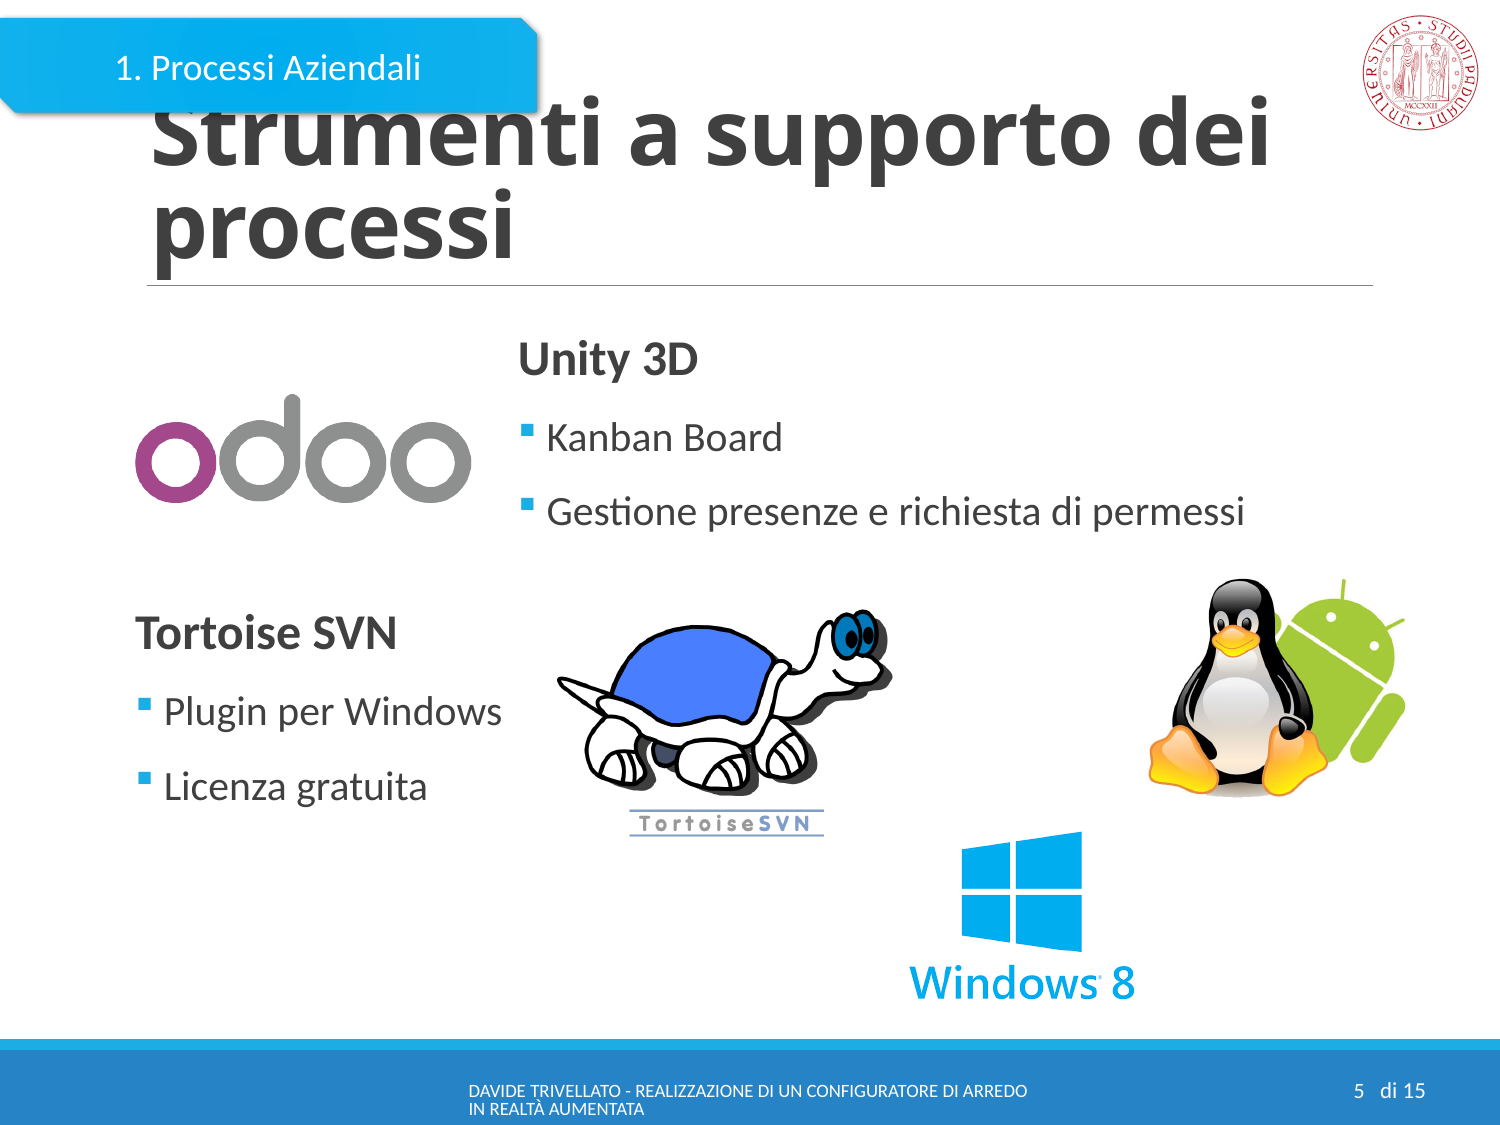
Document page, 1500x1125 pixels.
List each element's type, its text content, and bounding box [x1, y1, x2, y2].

footer Davide Trivellato - Realizzazione di un configuratore di arredo in Realtà Aumentata [453, 1059, 1047, 1120]
text_box di 15 [1365, 1068, 1456, 1111]
text_box Tortoise SVN Plugin per Windows Licenza gratuita [135, 598, 1021, 862]
text_box Unity 3D Kanban Board Gestione presenze e richiesta di permessi [528, 324, 1454, 569]
picture [556, 603, 1148, 1016]
picture [1096, 559, 1436, 815]
slide_number 5 [1218, 1059, 1380, 1120]
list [86, 284, 519, 609]
text_box 1. Processi Aziendali [0, 17, 537, 113]
title Strumenti a supporto dei processi [135, 47, 1373, 285]
picture [1362, 13, 1479, 131]
